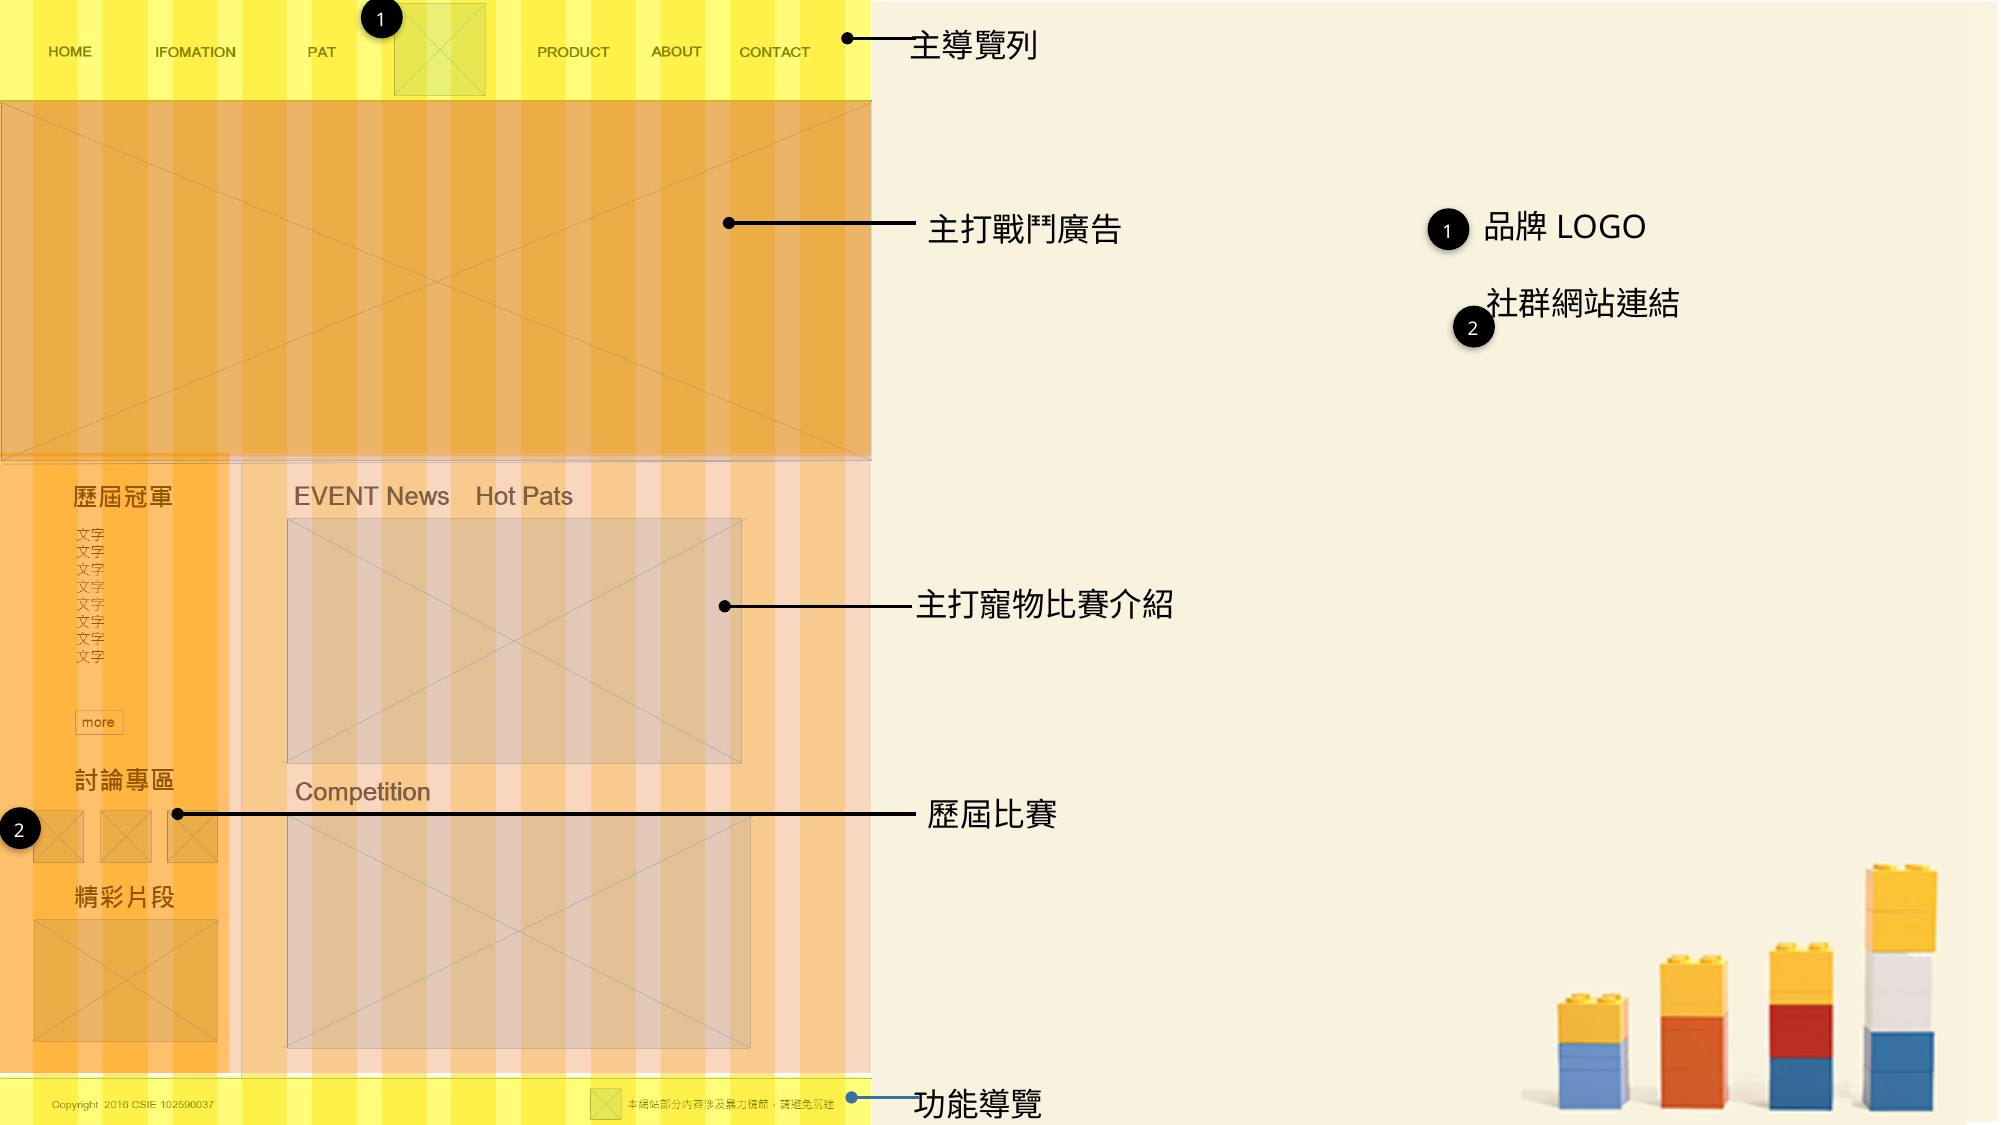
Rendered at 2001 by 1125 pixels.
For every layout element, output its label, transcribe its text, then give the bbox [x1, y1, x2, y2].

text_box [1427, 208, 1470, 251]
text_box 功能導覽 [898, 1076, 1059, 1125]
text_box 主導覽列 [894, 17, 1055, 71]
text_box 歷屆比賽 [912, 786, 1073, 841]
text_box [0, 807, 41, 850]
text_box 主打寵物比賽介紹 [900, 576, 1191, 630]
text_box 品牌LOGO [1468, 198, 1662, 253]
text_box 主打戰鬥廣告 [913, 201, 1138, 256]
text_box 社群網站連結 [1471, 275, 1697, 330]
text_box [1453, 305, 1495, 348]
picture [0, 0, 2001, 1125]
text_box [360, 0, 403, 39]
